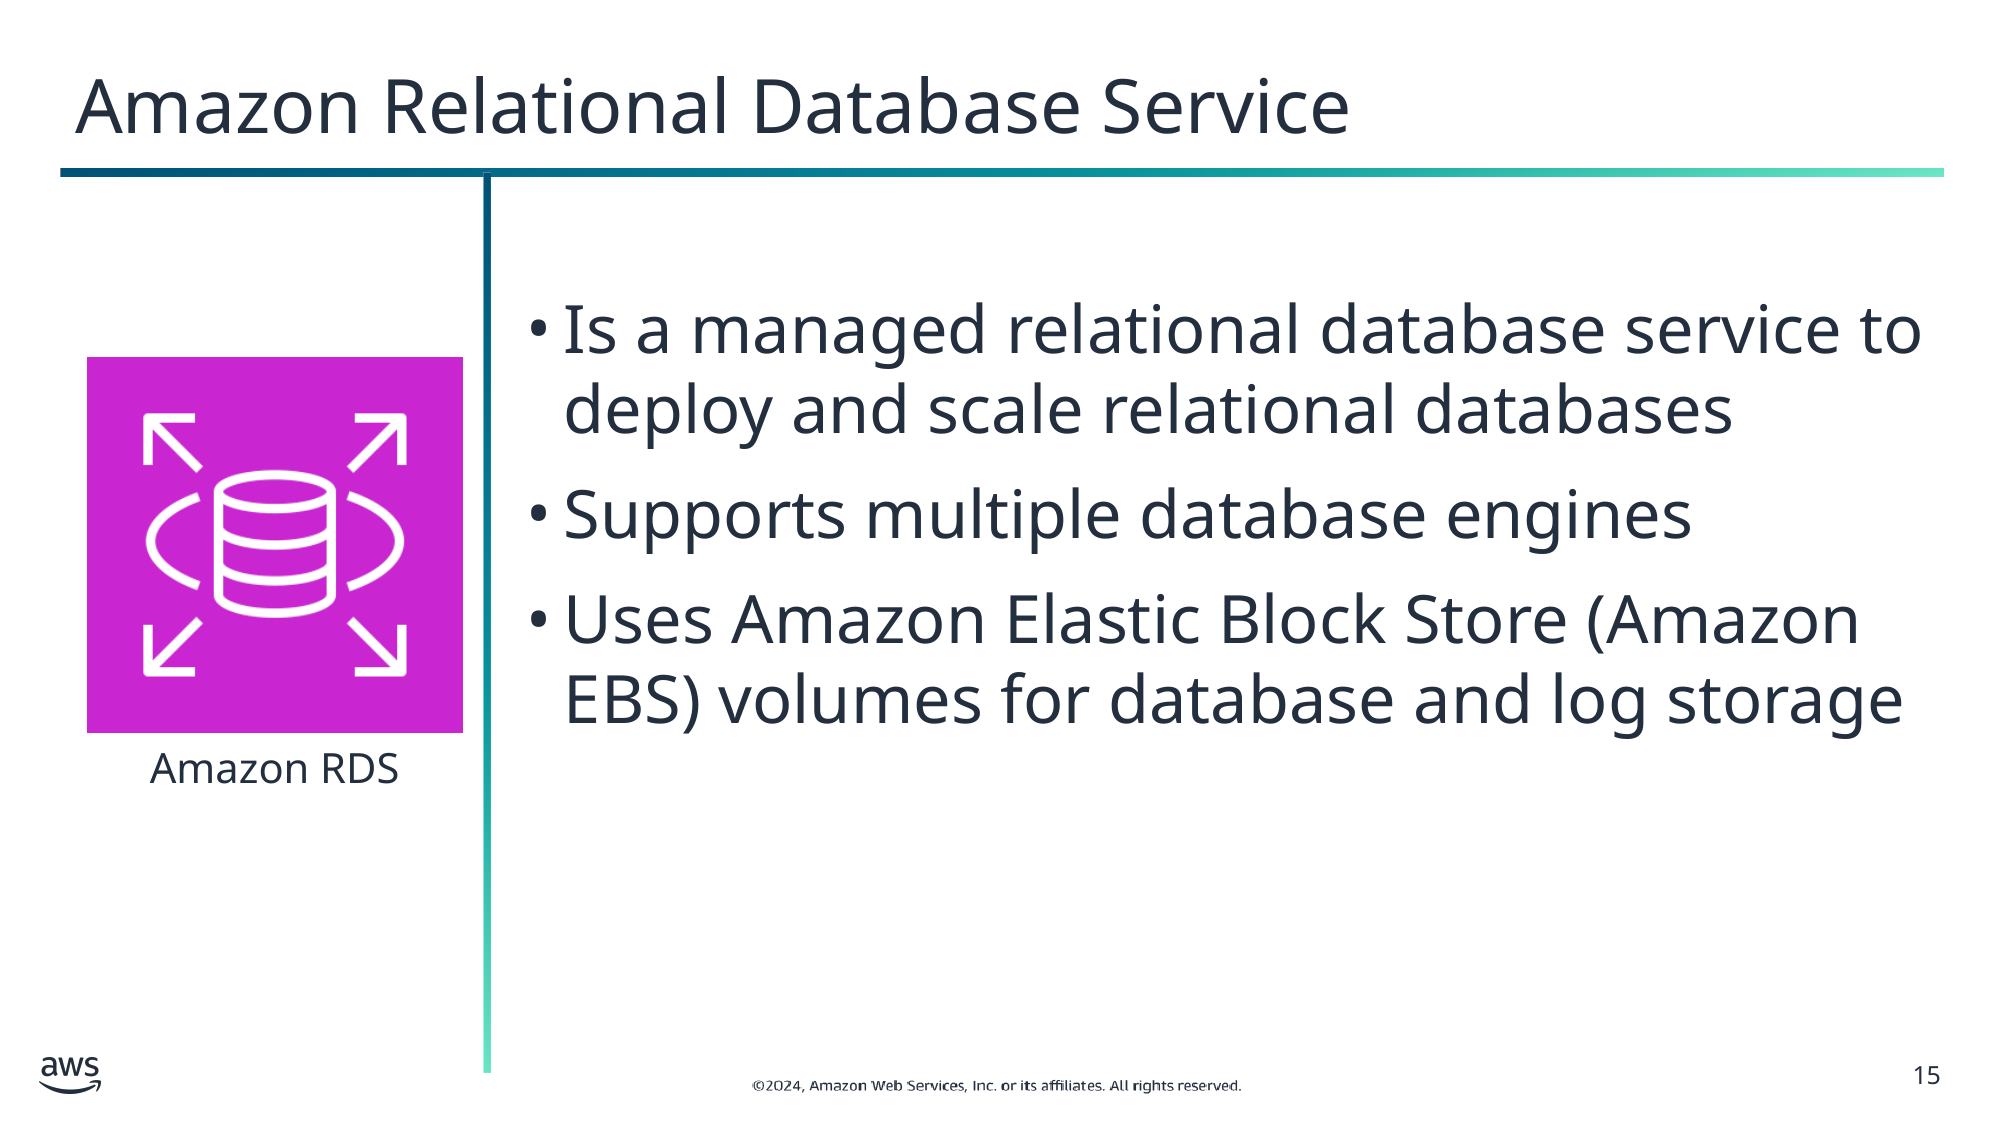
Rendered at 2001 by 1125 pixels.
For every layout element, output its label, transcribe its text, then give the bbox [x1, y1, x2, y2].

list Amazon RDS [73, 740, 477, 891]
title Amazon Relational Database Service [60, 49, 1941, 170]
picture [86, 357, 463, 734]
picture [682, 168, 1944, 177]
picture [484, 462, 491, 1072]
picture [706, 1072, 1290, 1100]
list Is a managed relational database service to deploy and scale relational databases Supports multiple database engines Uses Amazon Elastic Block Store (Amazon EBS) volumes for database and log storage [511, 179, 1941, 1055]
picture [39, 1057, 101, 1094]
slide_number ‹#› [1861, 1057, 1941, 1095]
